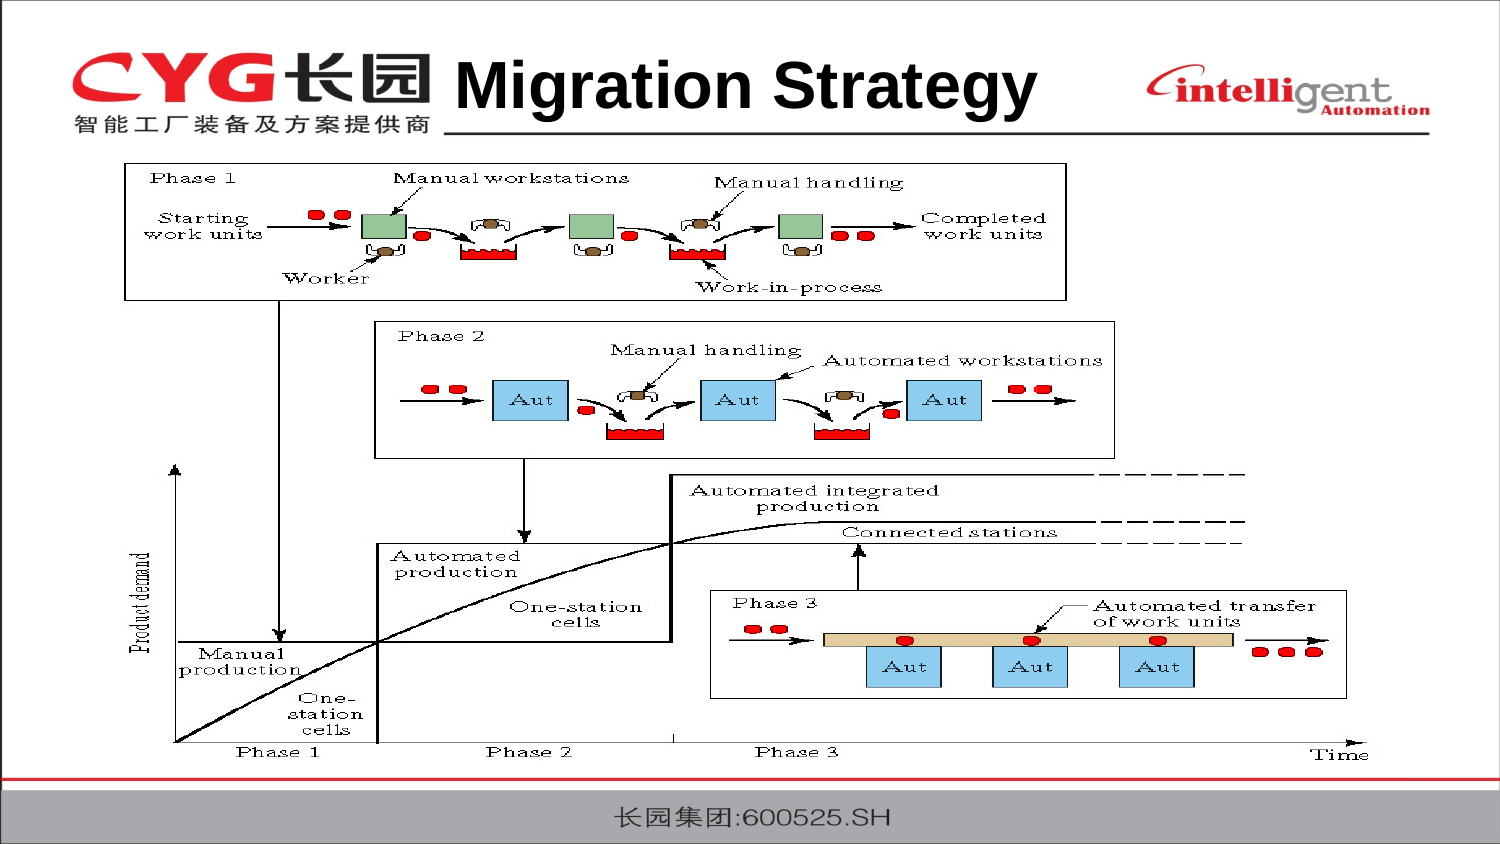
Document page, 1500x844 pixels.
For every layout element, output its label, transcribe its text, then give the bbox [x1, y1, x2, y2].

picture [0, 0, 1500, 844]
text_box Migration Strategy [439, 34, 1205, 130]
